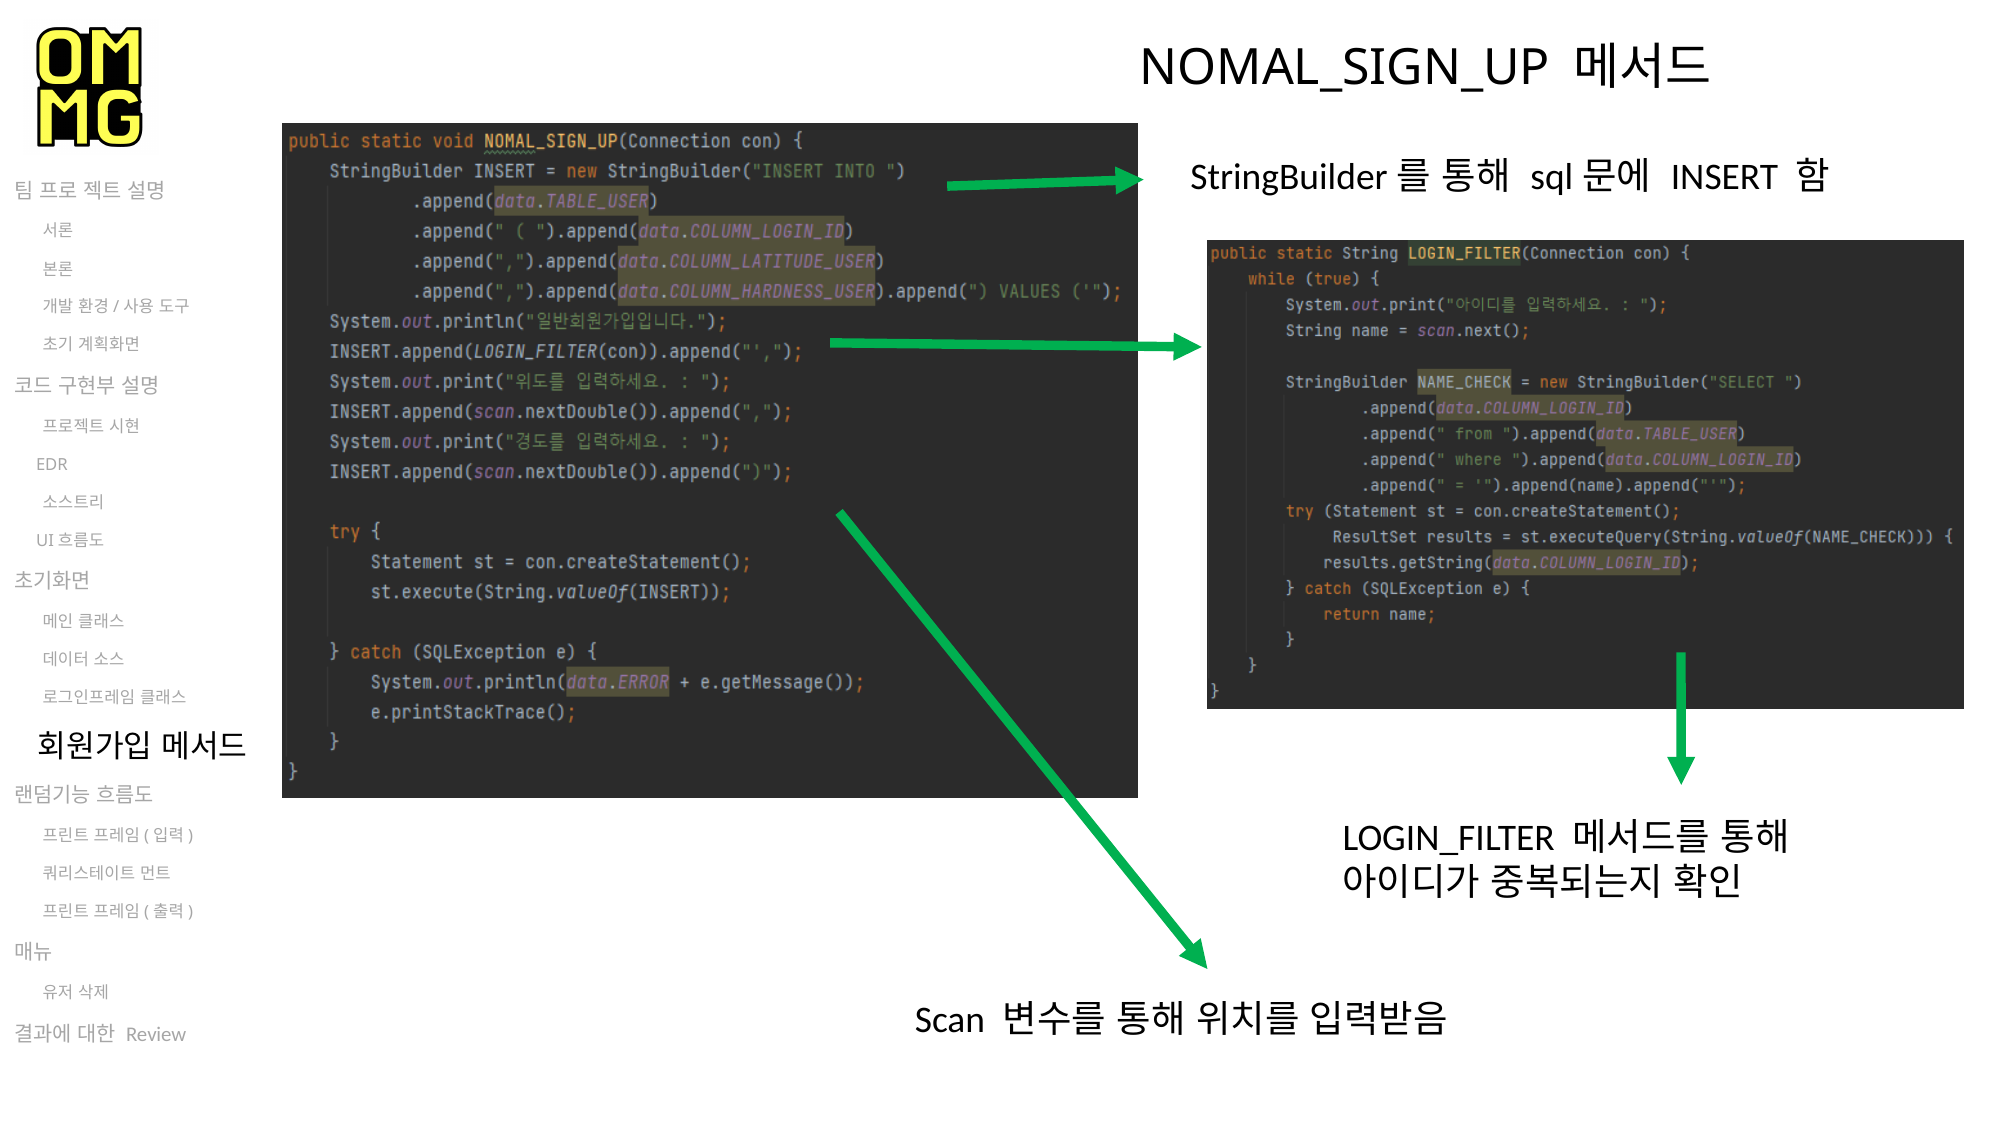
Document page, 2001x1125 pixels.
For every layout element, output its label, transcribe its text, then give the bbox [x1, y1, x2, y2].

text_box NOMAL_SIGN_UP 메서드 [1124, 27, 1755, 103]
picture [1207, 240, 1964, 709]
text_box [947, 179, 1144, 187]
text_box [830, 342, 1202, 347]
text_box Scan 변수를 통해 위치를 입력받음 [899, 987, 1618, 1048]
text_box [839, 511, 1208, 969]
text_box LOGIN_FILTER 메서드를 통해 아이디가 중복되는지 확인 [1327, 805, 1964, 911]
picture [282, 123, 1138, 798]
text_box StringBuilder를 통해 sql문에 INSERT 함 [1175, 144, 1926, 205]
picture [23, 19, 159, 155]
text_box 팀 프로 젝트 설명 서론 본론 개발 환경/사용 도구 초기 계획화면 코드 구현부 설명 프로젝트 시현 EDR 소스트리 UI흐름도 초기화면 메인 클래스 데이터 소스 로그인프레임 클래스 회원가입 메서드 랜덤기능 흐름도 프린트 프레임(입력) 쿼리스테이트 먼트 프린트 프레임(출력) 매뉴 유저 삭제 결과에 대한 Review [0, 168, 335, 1053]
